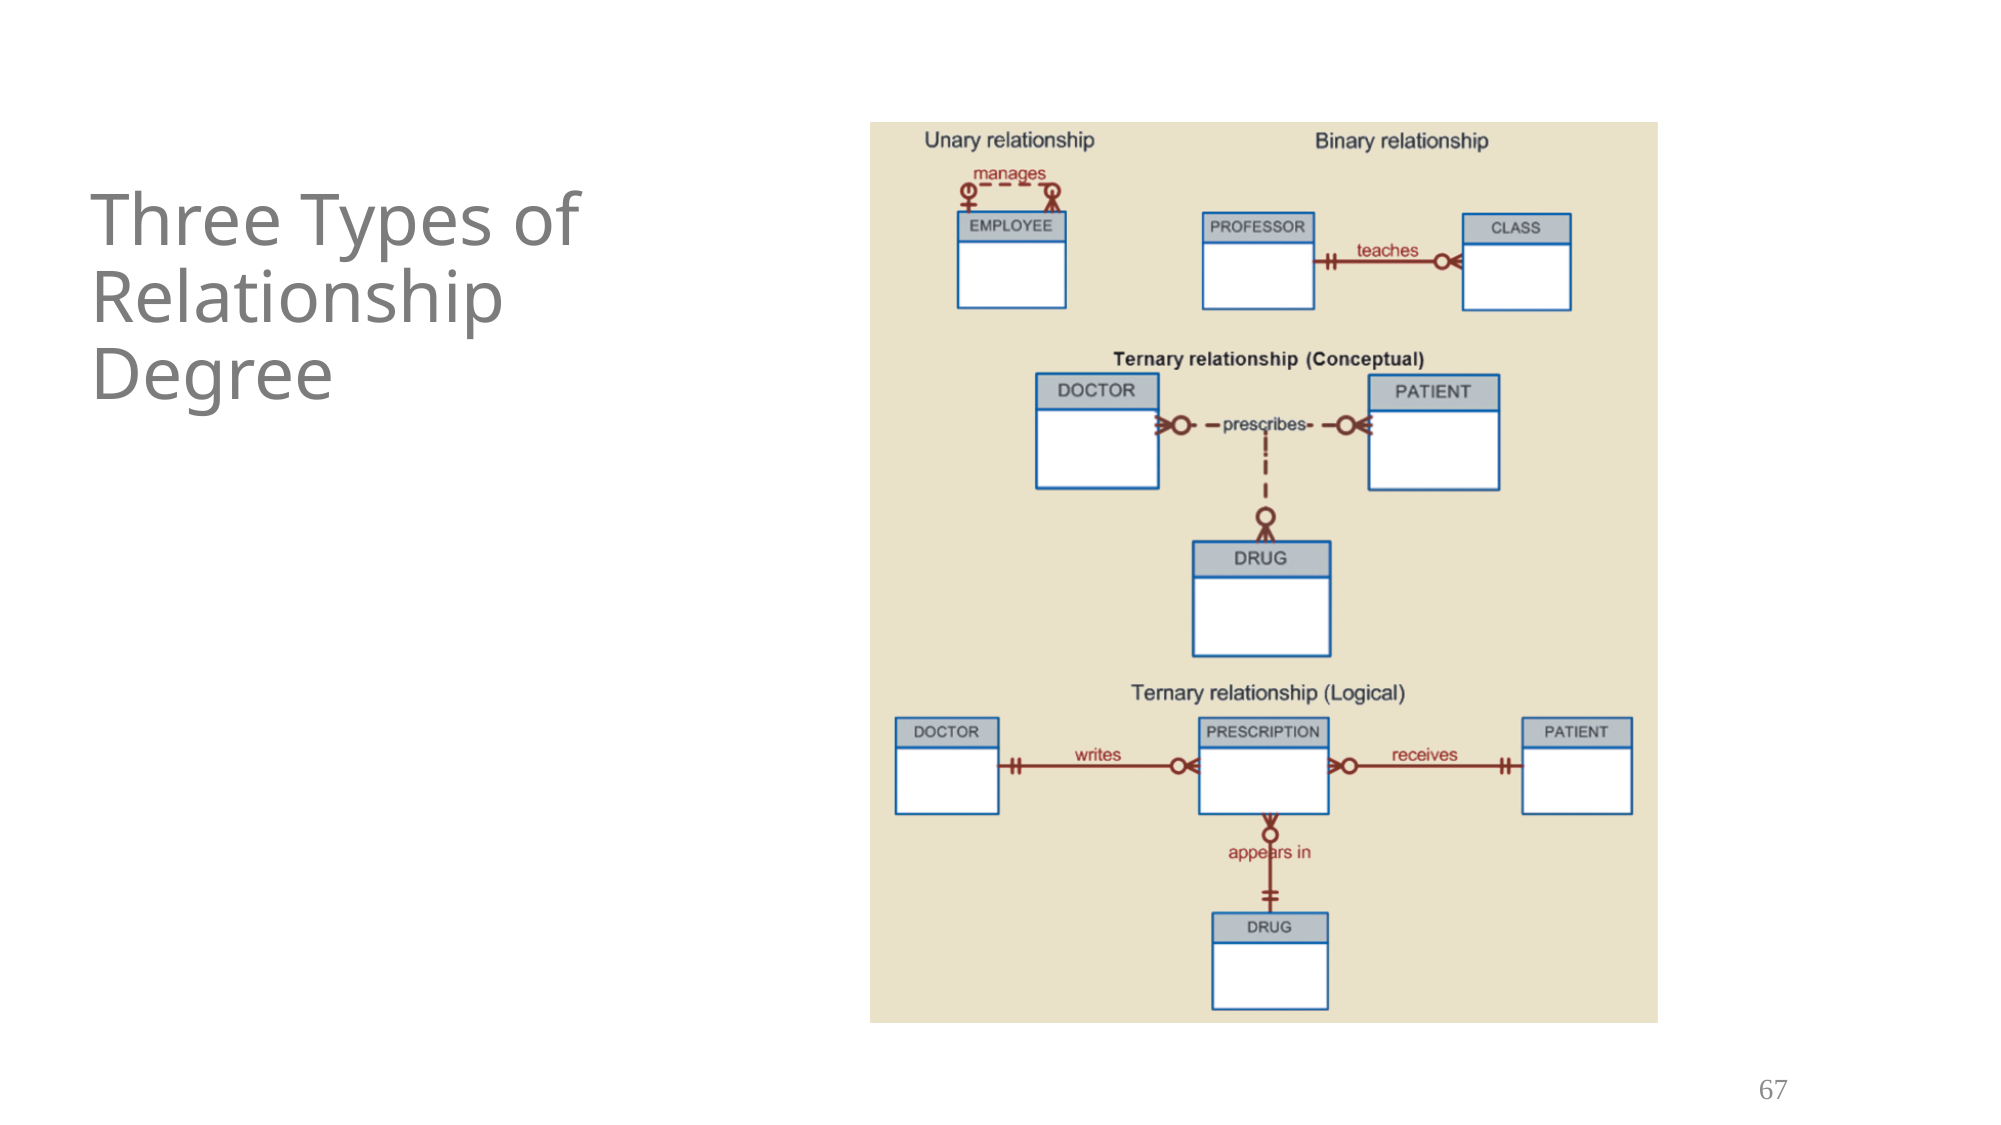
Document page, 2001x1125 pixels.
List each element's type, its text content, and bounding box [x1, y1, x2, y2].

picture [866, 122, 1664, 1023]
slide_number 67 [1466, 1055, 1804, 1121]
title Three Types of Relationship Degree [75, 174, 733, 425]
